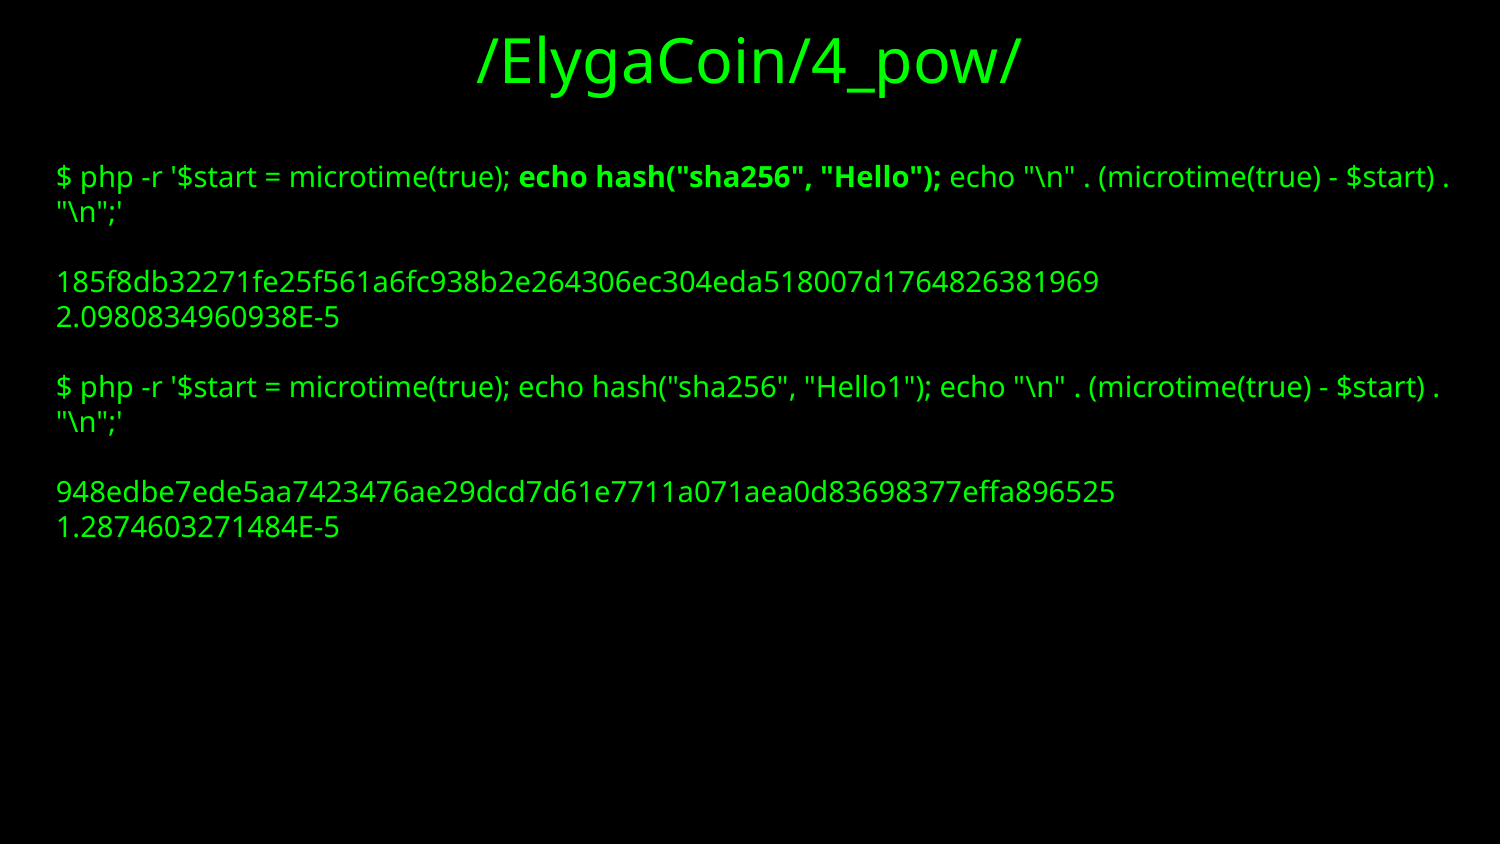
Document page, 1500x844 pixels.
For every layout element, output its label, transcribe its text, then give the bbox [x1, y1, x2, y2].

title /ElygaCoin/4_pow/ [83, 6, 1417, 103]
title $ php -r '$start = microtime(true); echo hash("sha256", "Hello"); echo "\n" . (microtime(true) - $start) . "\n";' 185f8db32271fe25f561a6fc938b2e264306ec304eda518007d1764826381969 2.0980834960938E-5 $ php -r '$start = microtime(true); echo hash("sha256", "Hello1"); echo "\n" . (microtime(true) - $start) . "\n";' 948edbe7ede5aa7423476ae29dcd7d61e7711a071aea0d83698377effa896525 1.2874603271484E-5 [40, 143, 1473, 796]
